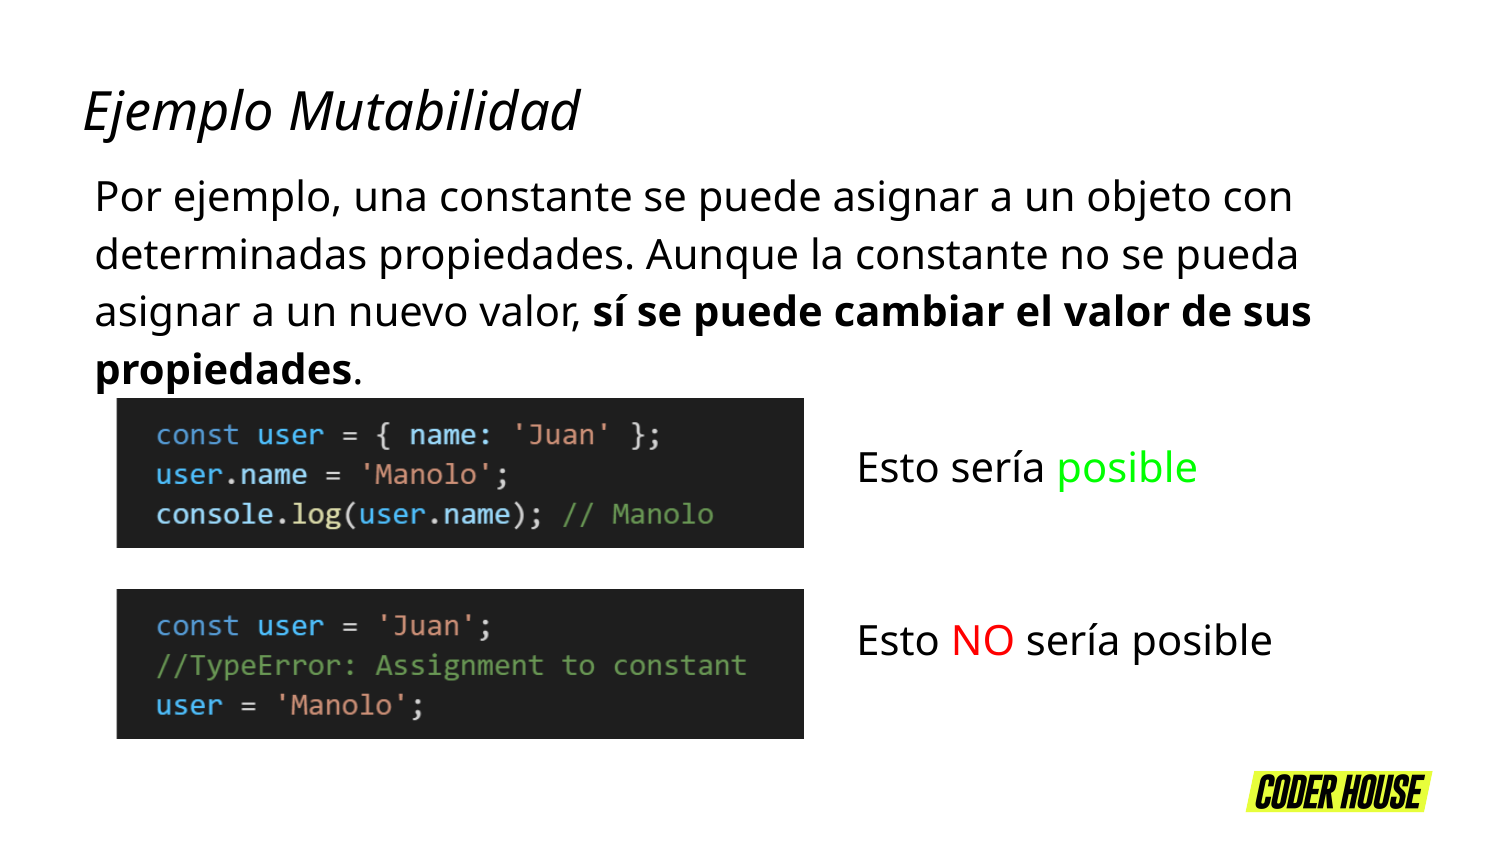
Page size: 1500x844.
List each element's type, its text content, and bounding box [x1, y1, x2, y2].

picture [1241, 764, 1437, 819]
picture [116, 398, 804, 549]
picture [116, 589, 804, 739]
text_box Esto sería posible Esto NO sería posible [841, 418, 1392, 715]
text_box Ejemplo Mutabilidad [67, 61, 851, 160]
text_box Por ejemplo, una constante se puede asignar a un objeto con determinadas propiedades. Aunque la constante no se pueda asignar a un nuevo valor, sí se puede cambiar el valor de sus propiedades. [79, 147, 1379, 340]
